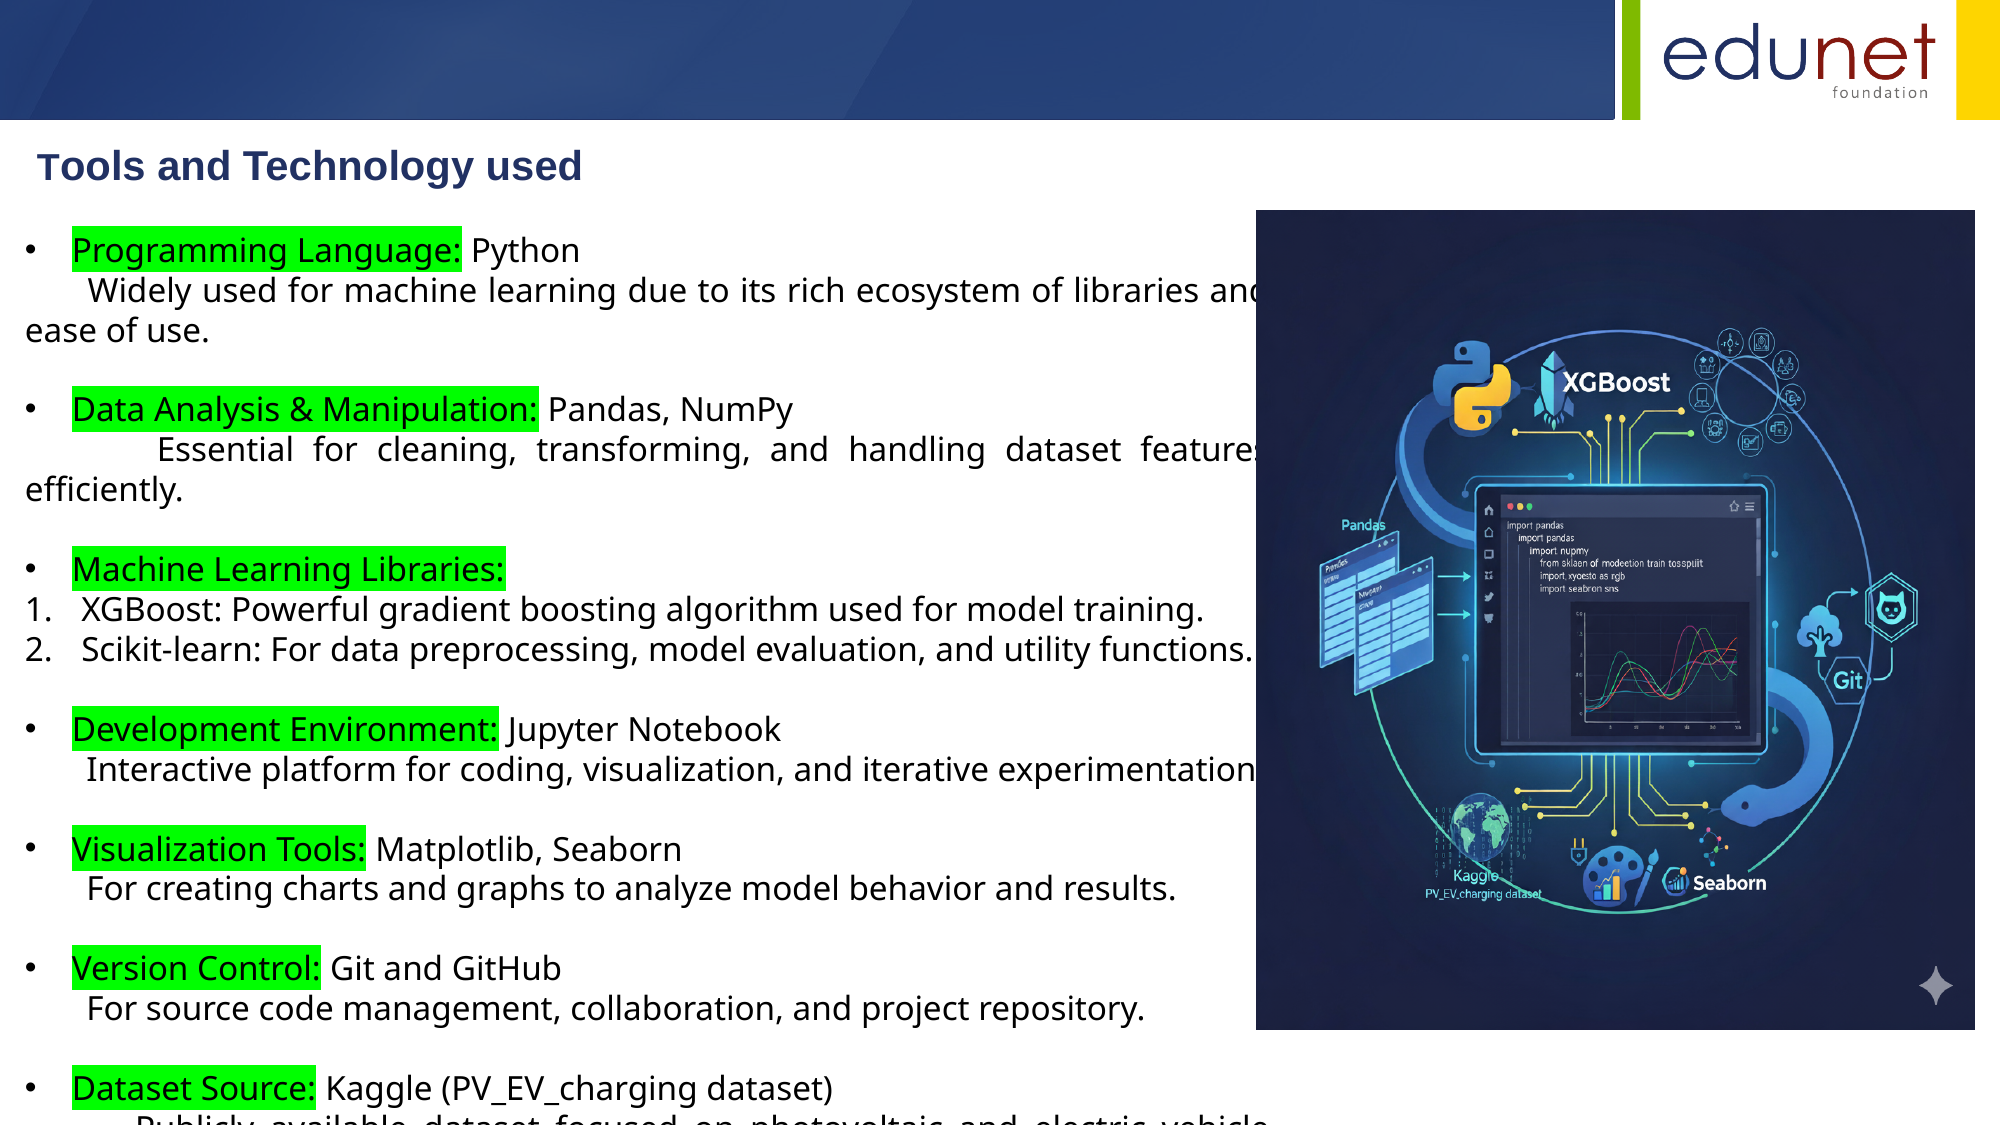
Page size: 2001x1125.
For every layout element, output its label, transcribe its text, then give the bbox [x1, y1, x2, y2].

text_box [10, 210, 1975, 1030]
picture [1652, 12, 1948, 108]
text_box Tools and Technology used [22, 131, 1024, 196]
